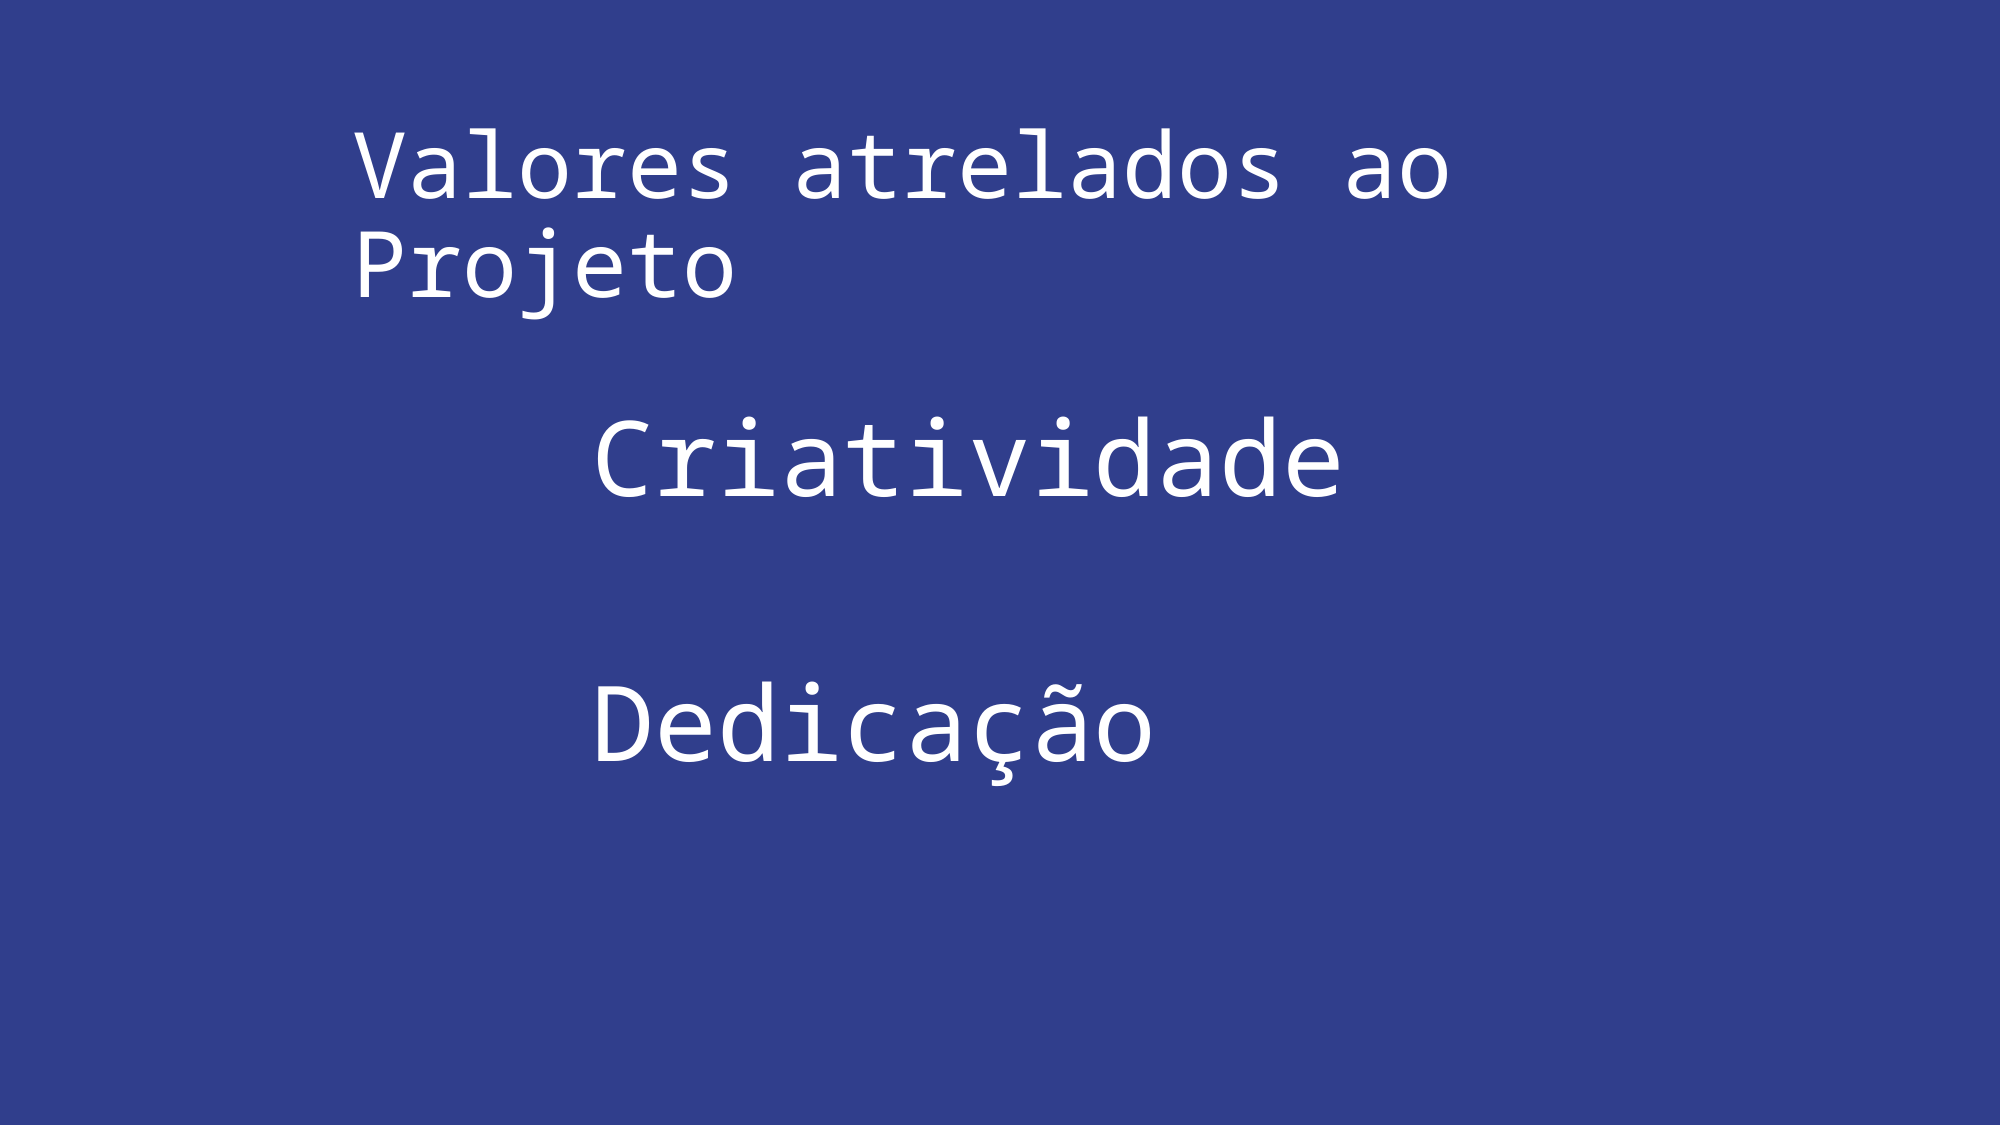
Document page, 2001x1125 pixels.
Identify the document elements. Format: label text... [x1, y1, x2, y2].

list Criatividade Dedicação [576, 398, 1365, 903]
title Valores atrelados ao Projeto [337, 101, 1685, 335]
